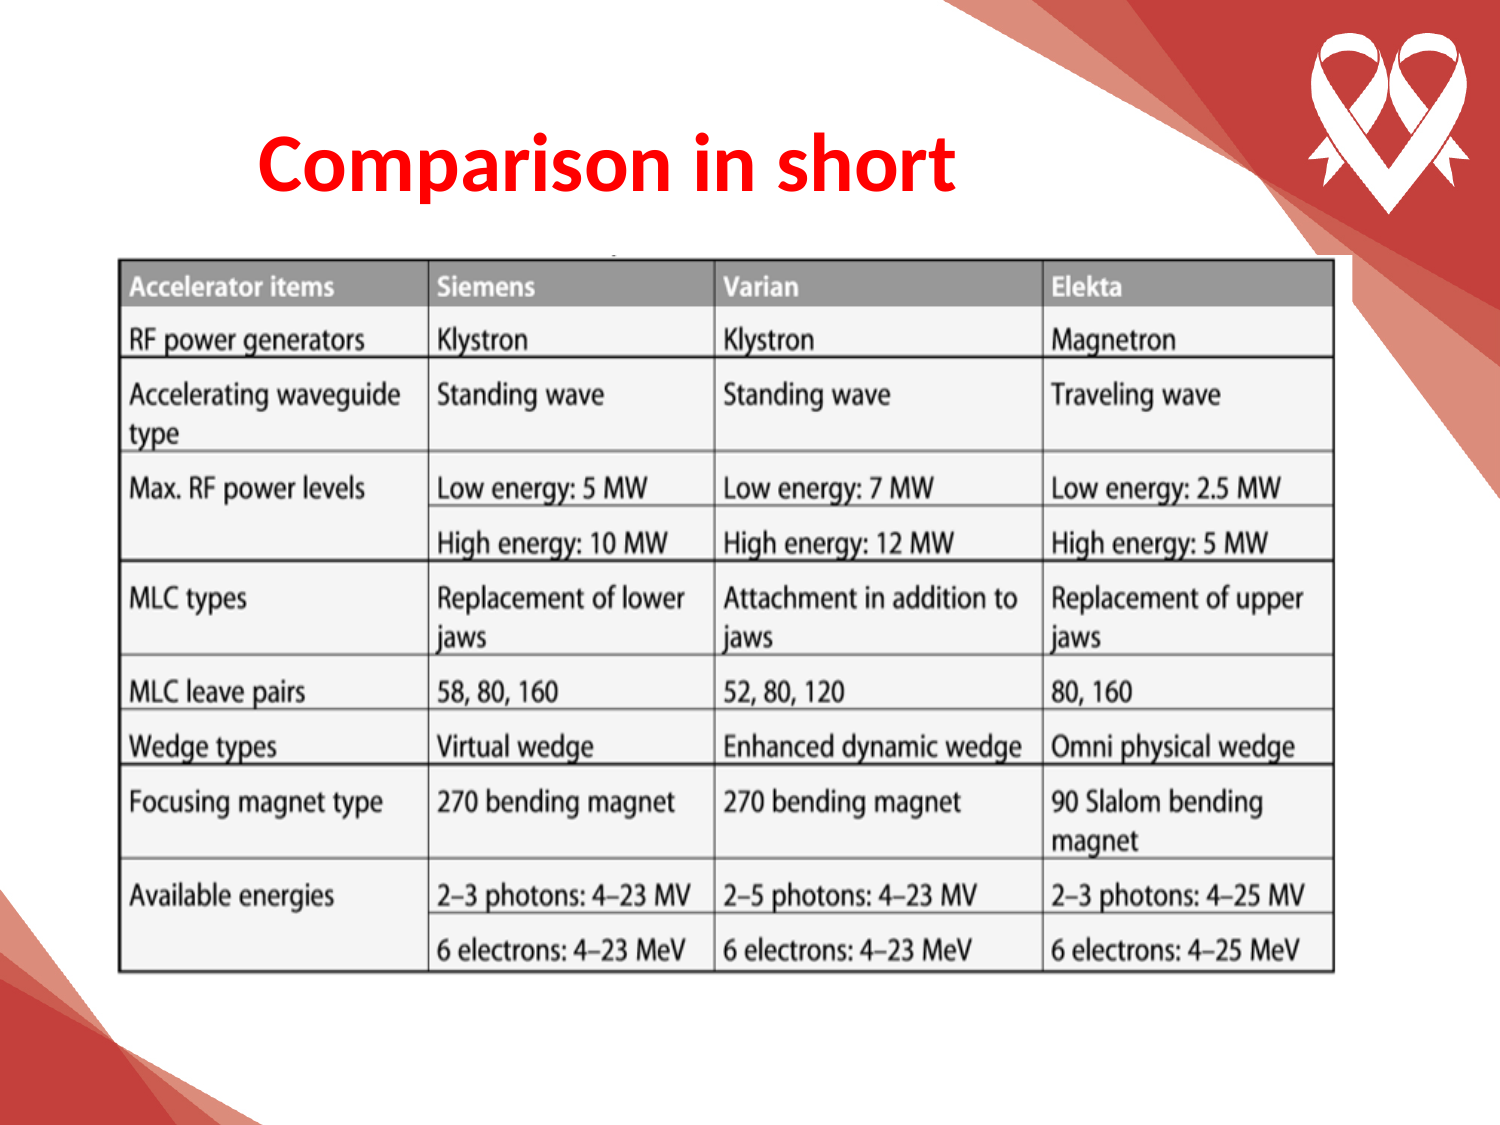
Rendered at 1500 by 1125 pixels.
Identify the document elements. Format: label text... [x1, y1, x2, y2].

title Comparison in short [100, 101, 1117, 216]
picture [0, 0, 1500, 1125]
